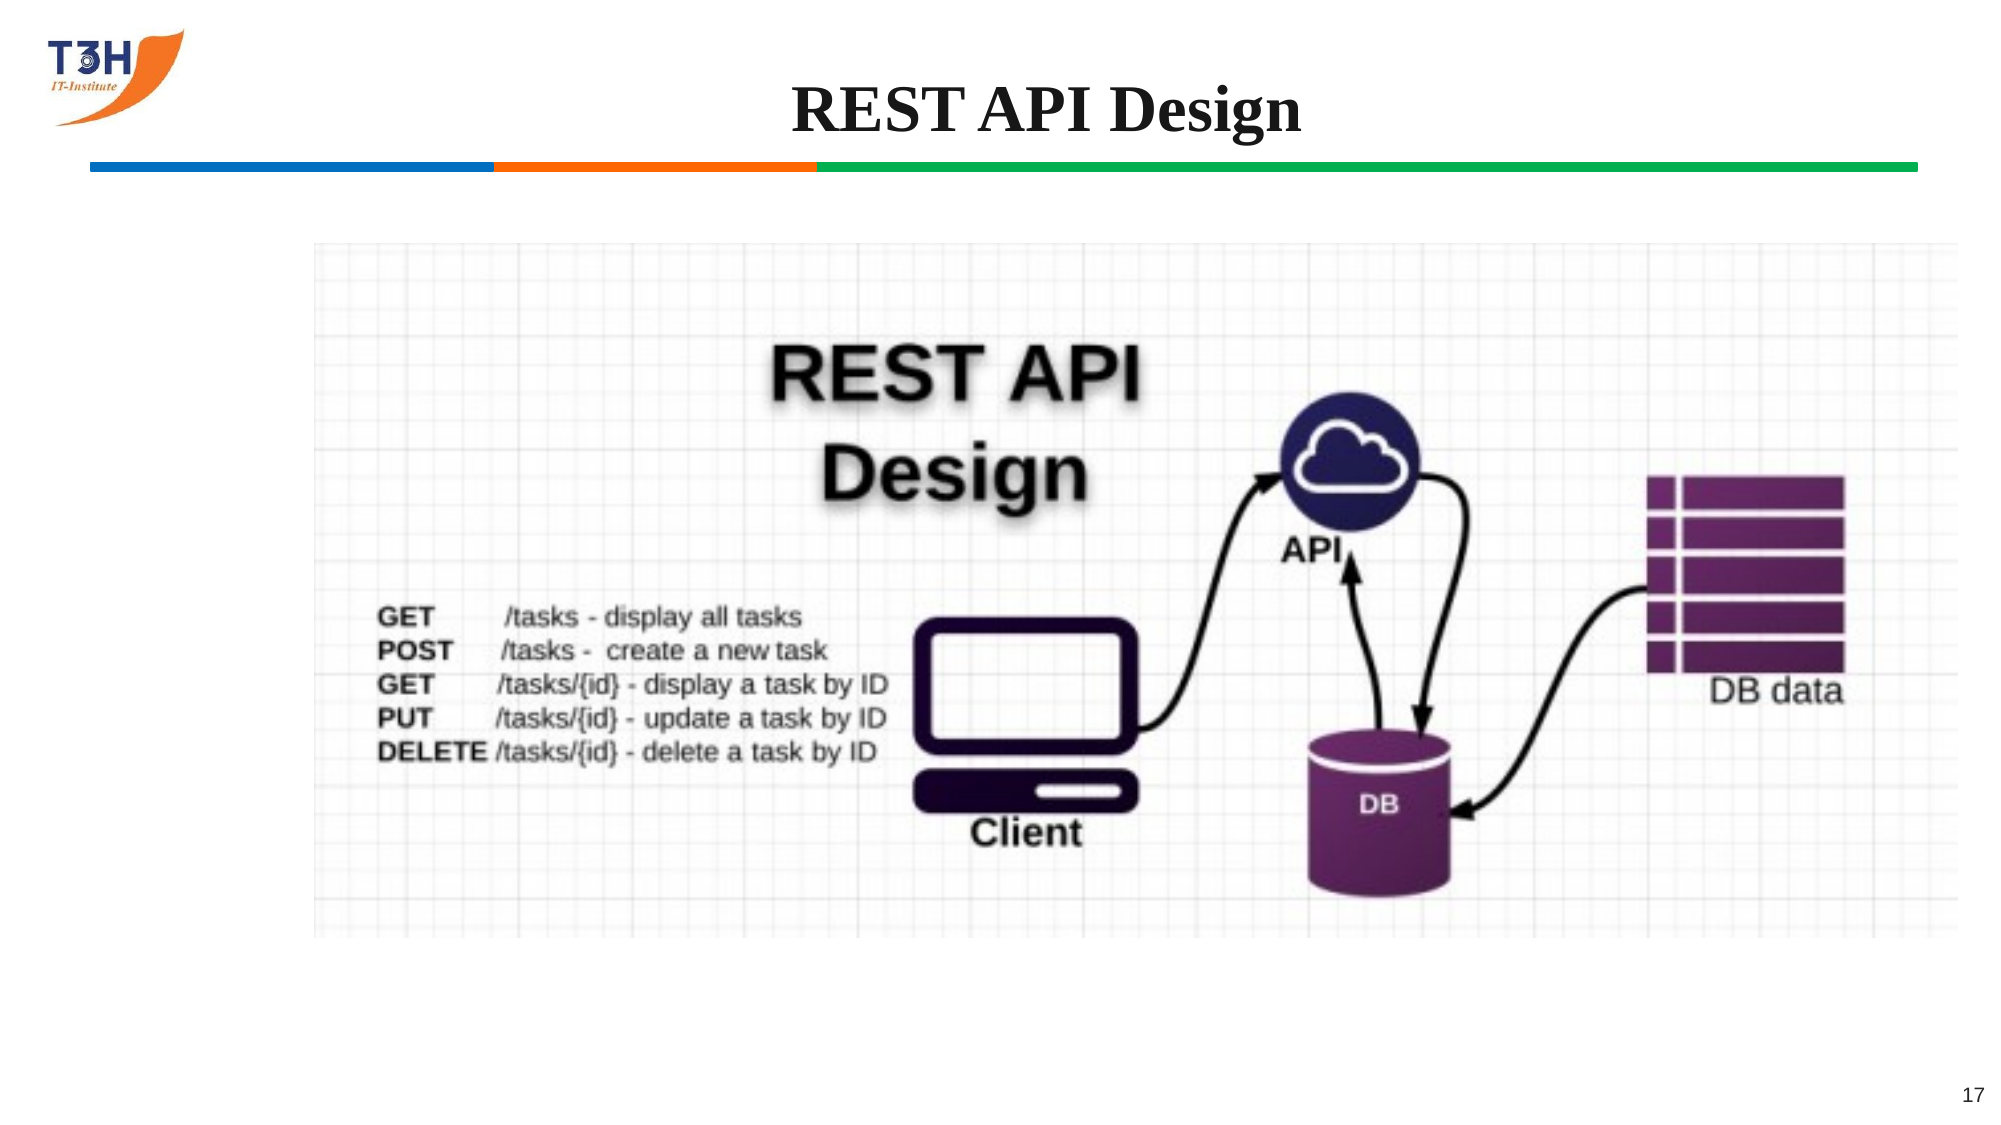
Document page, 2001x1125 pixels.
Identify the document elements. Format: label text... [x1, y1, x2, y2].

title REST API Design [480, 65, 1614, 146]
picture [45, 28, 193, 127]
slide_number 17 [1955, 1081, 1992, 1125]
picture [314, 243, 1958, 938]
